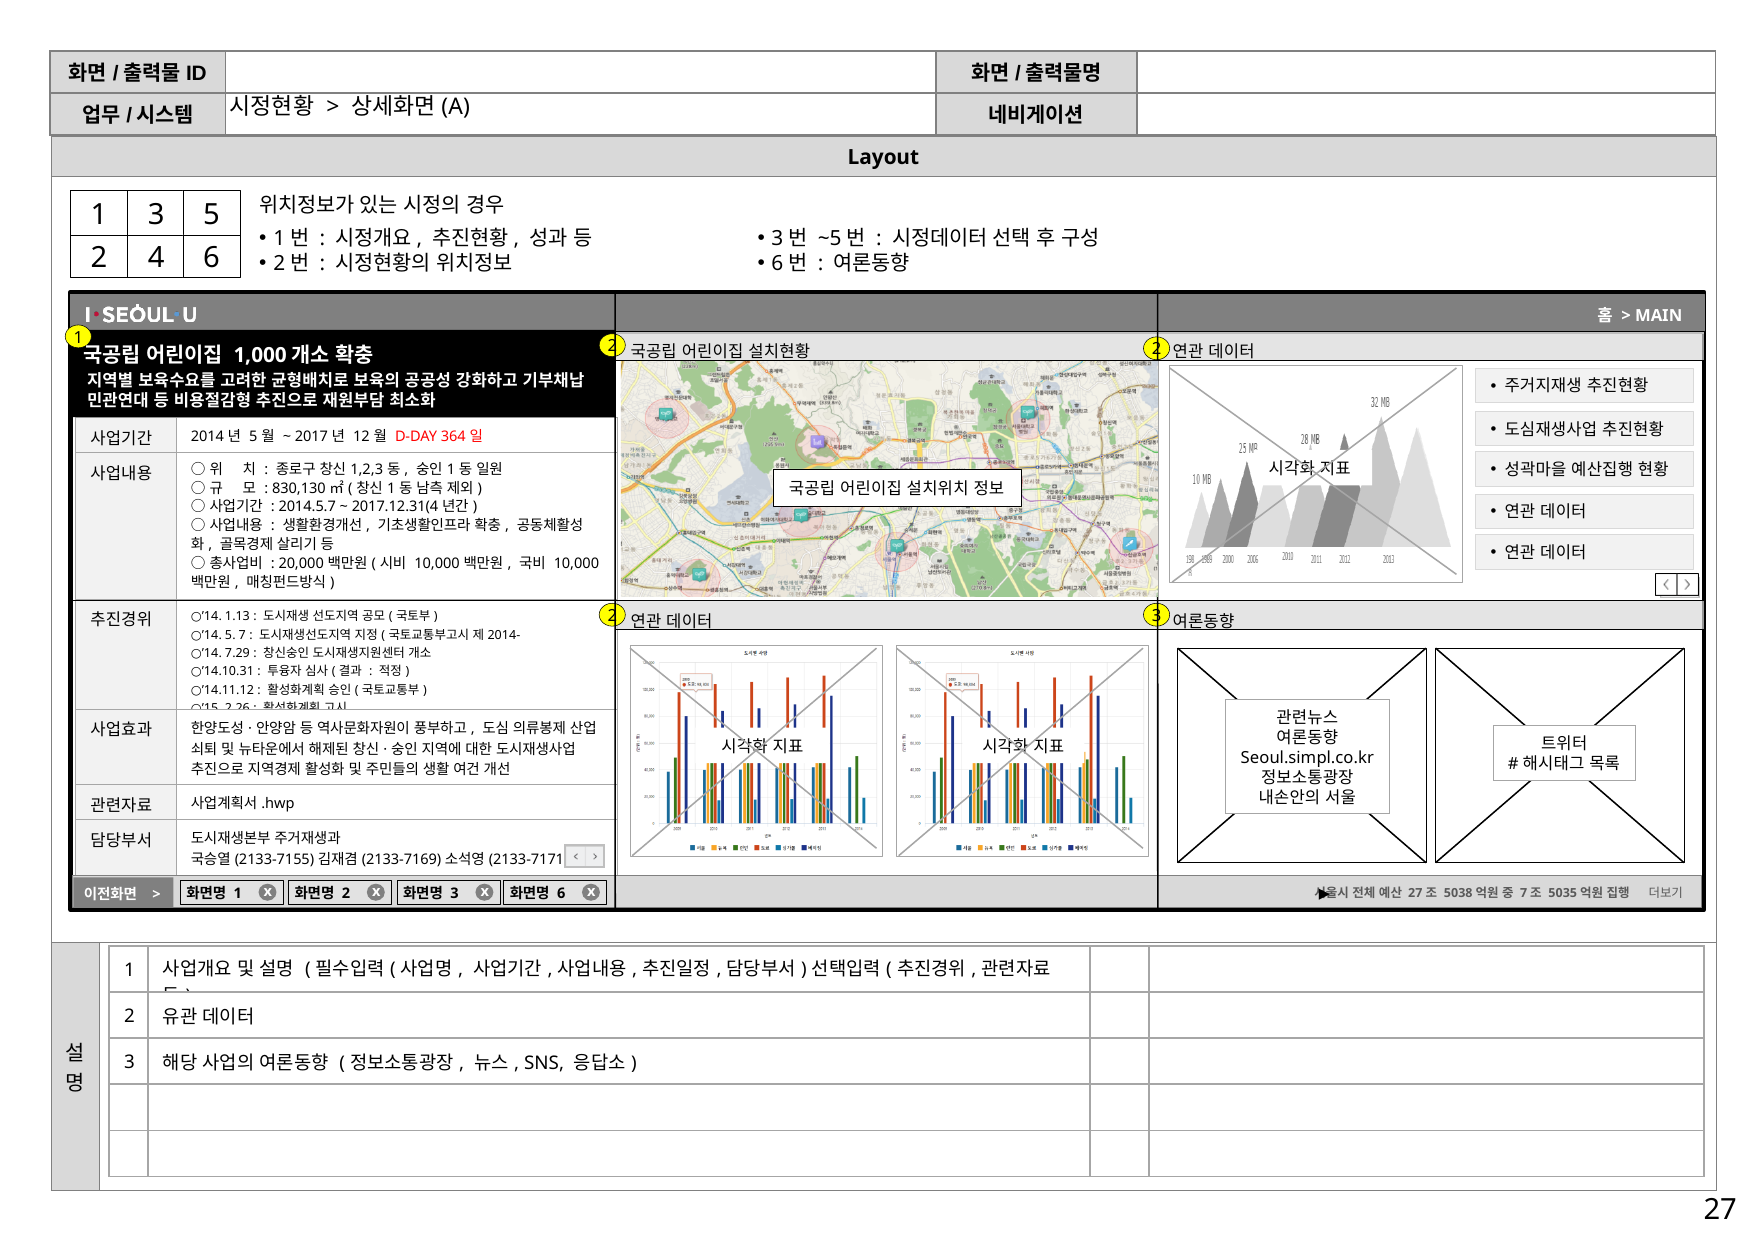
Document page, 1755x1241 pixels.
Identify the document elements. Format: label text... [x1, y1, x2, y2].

table_cell 유관 데이터 [149, 993, 1089, 1037]
table_cell 3 [110, 1039, 147, 1083]
text_box 시정현황 > 상세화면(A) [214, 84, 486, 127]
text_box 위치정보가 있는 시정의 경우 [244, 183, 1704, 224]
table_header [1091, 947, 1148, 991]
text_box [616, 291, 1157, 359]
text_box 3 [126, 188, 181, 233]
text_box 3번 ~5번 : 시정데이터 선택 후 구성 6번 : 여론동향 [742, 224, 1492, 282]
table_cell [149, 1085, 1089, 1130]
table_cell [1150, 1039, 1703, 1083]
text_box 4 [126, 233, 181, 280]
text_box 1 [68, 188, 126, 233]
text_box 5 [181, 188, 242, 233]
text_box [1177, 647, 1685, 863]
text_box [629, 645, 883, 857]
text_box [896, 645, 1149, 857]
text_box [1161, 612, 1705, 911]
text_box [68, 291, 614, 911]
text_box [1158, 291, 1705, 600]
table_header 1 [110, 947, 147, 991]
table_cell [1091, 1039, 1148, 1083]
text_box 2 [68, 233, 126, 280]
picture [620, 360, 1159, 597]
table_header [1150, 947, 1703, 991]
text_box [1169, 364, 1699, 597]
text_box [619, 612, 1154, 911]
table_cell 2 [110, 993, 147, 1037]
table_cell [110, 1131, 147, 1176]
table_cell [1150, 993, 1703, 1037]
table_header 사업개요 및 설명 (필수입력(사업명, 사업기간,사업내용,추진일정,담당부서)선택입력(추진경위,관련자료 등) [149, 947, 1089, 991]
table_cell [1150, 1085, 1703, 1130]
text_box 6 [181, 233, 242, 280]
table_cell [1150, 1131, 1703, 1176]
table_cell [110, 1085, 147, 1130]
table_cell [1091, 1131, 1148, 1176]
table_cell 해당 사업의 여론동향 (정보소통광장, 뉴스, SNS, 응답소) [149, 1039, 1089, 1083]
text_box 1번 : 시정개요, 추진현황, 성과 등 2번 : 시정현황의 위치정보 [244, 224, 742, 282]
table_cell [149, 1131, 1089, 1176]
table_cell [1091, 993, 1148, 1037]
table_cell [1091, 1085, 1148, 1130]
